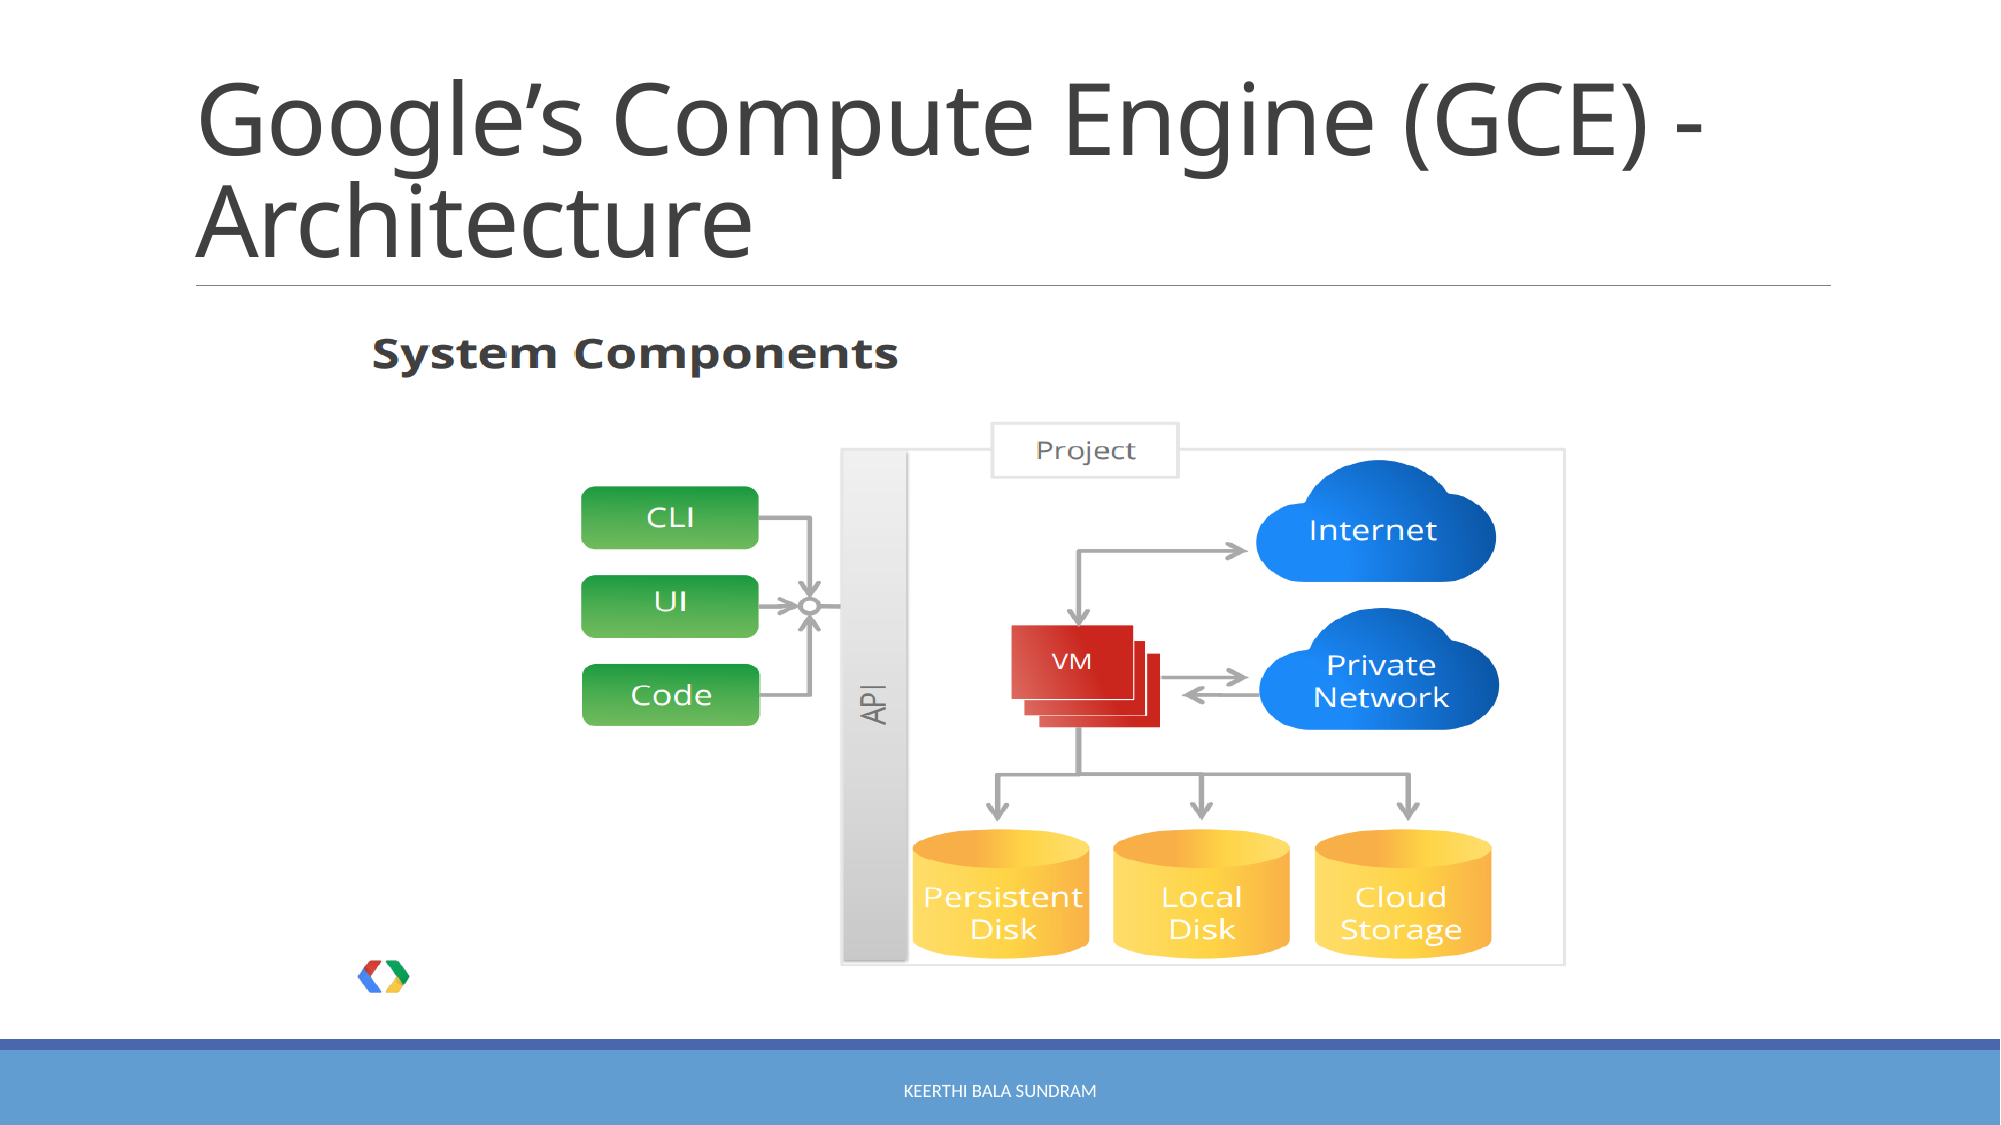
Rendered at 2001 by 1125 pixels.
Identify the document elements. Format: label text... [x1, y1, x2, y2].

title Google’s Compute Engine (GCE) - Architecture [180, 47, 1830, 285]
footer Keerthi Bala Sundram [604, 1059, 1396, 1120]
picture [297, 312, 1640, 1005]
